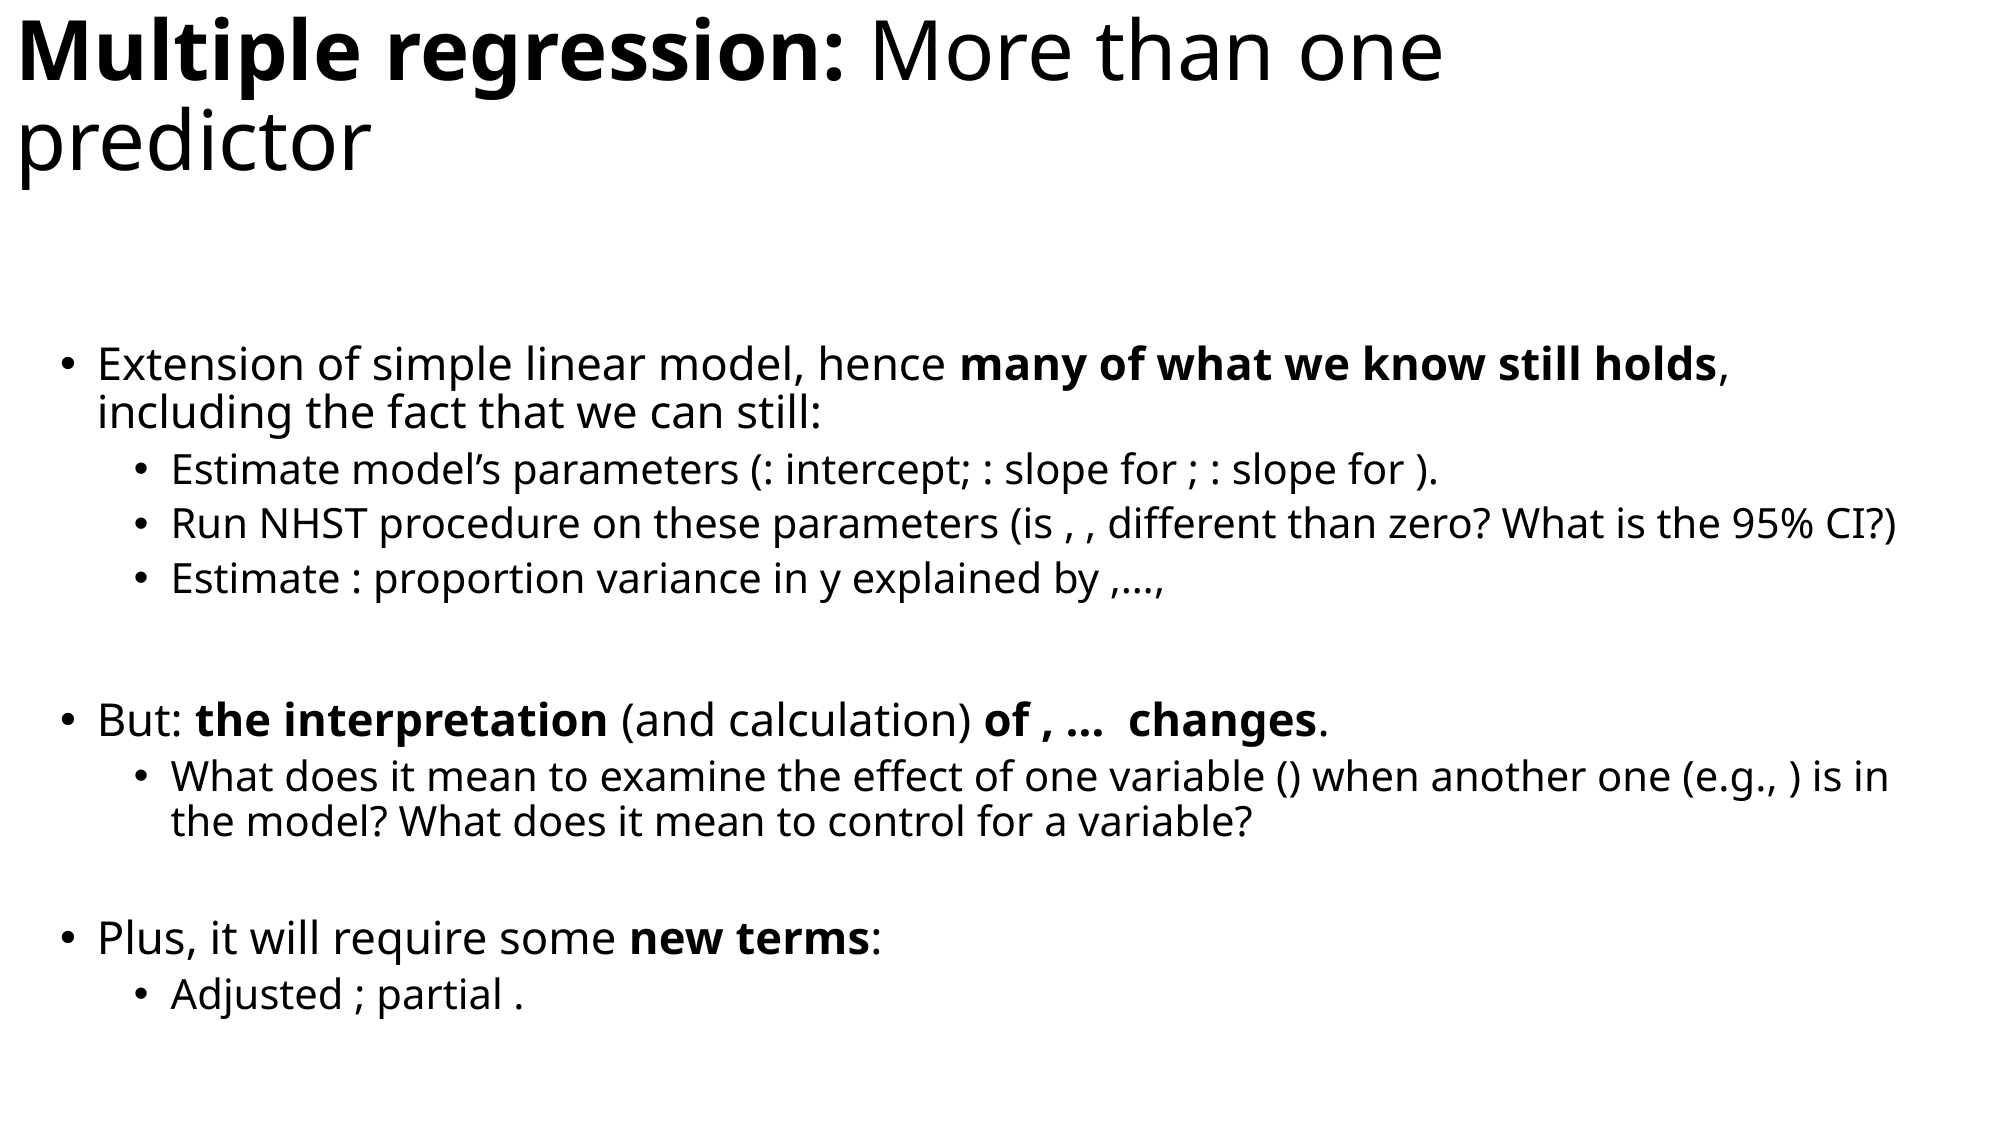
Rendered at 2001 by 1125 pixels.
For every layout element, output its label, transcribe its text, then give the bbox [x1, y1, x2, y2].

title Multiple regression: More than one predictor [0, 0, 1840, 207]
